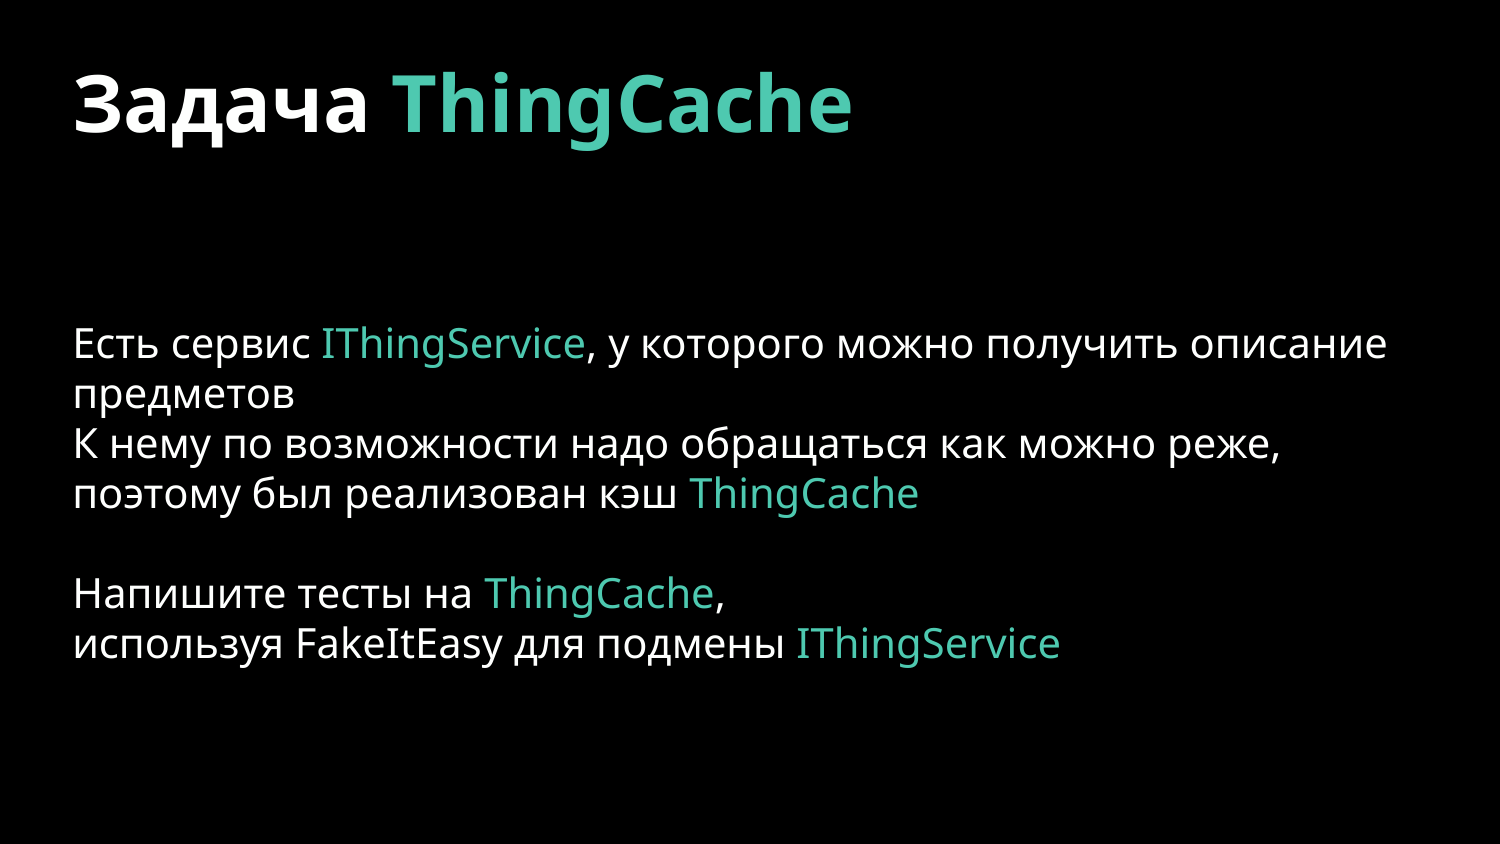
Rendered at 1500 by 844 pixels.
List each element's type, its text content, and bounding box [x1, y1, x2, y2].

title Задача ThingCache [72, 71, 1428, 223]
list Есть сервис IThingService, у которого можно получить описание предметов К нему по возможности надо обращаться как можно реже, поэтому был реализован кэш ThingCache Напишите тесты на ThingCache, используя FakeItEasy для подмены IThingService [72, 311, 1428, 759]
